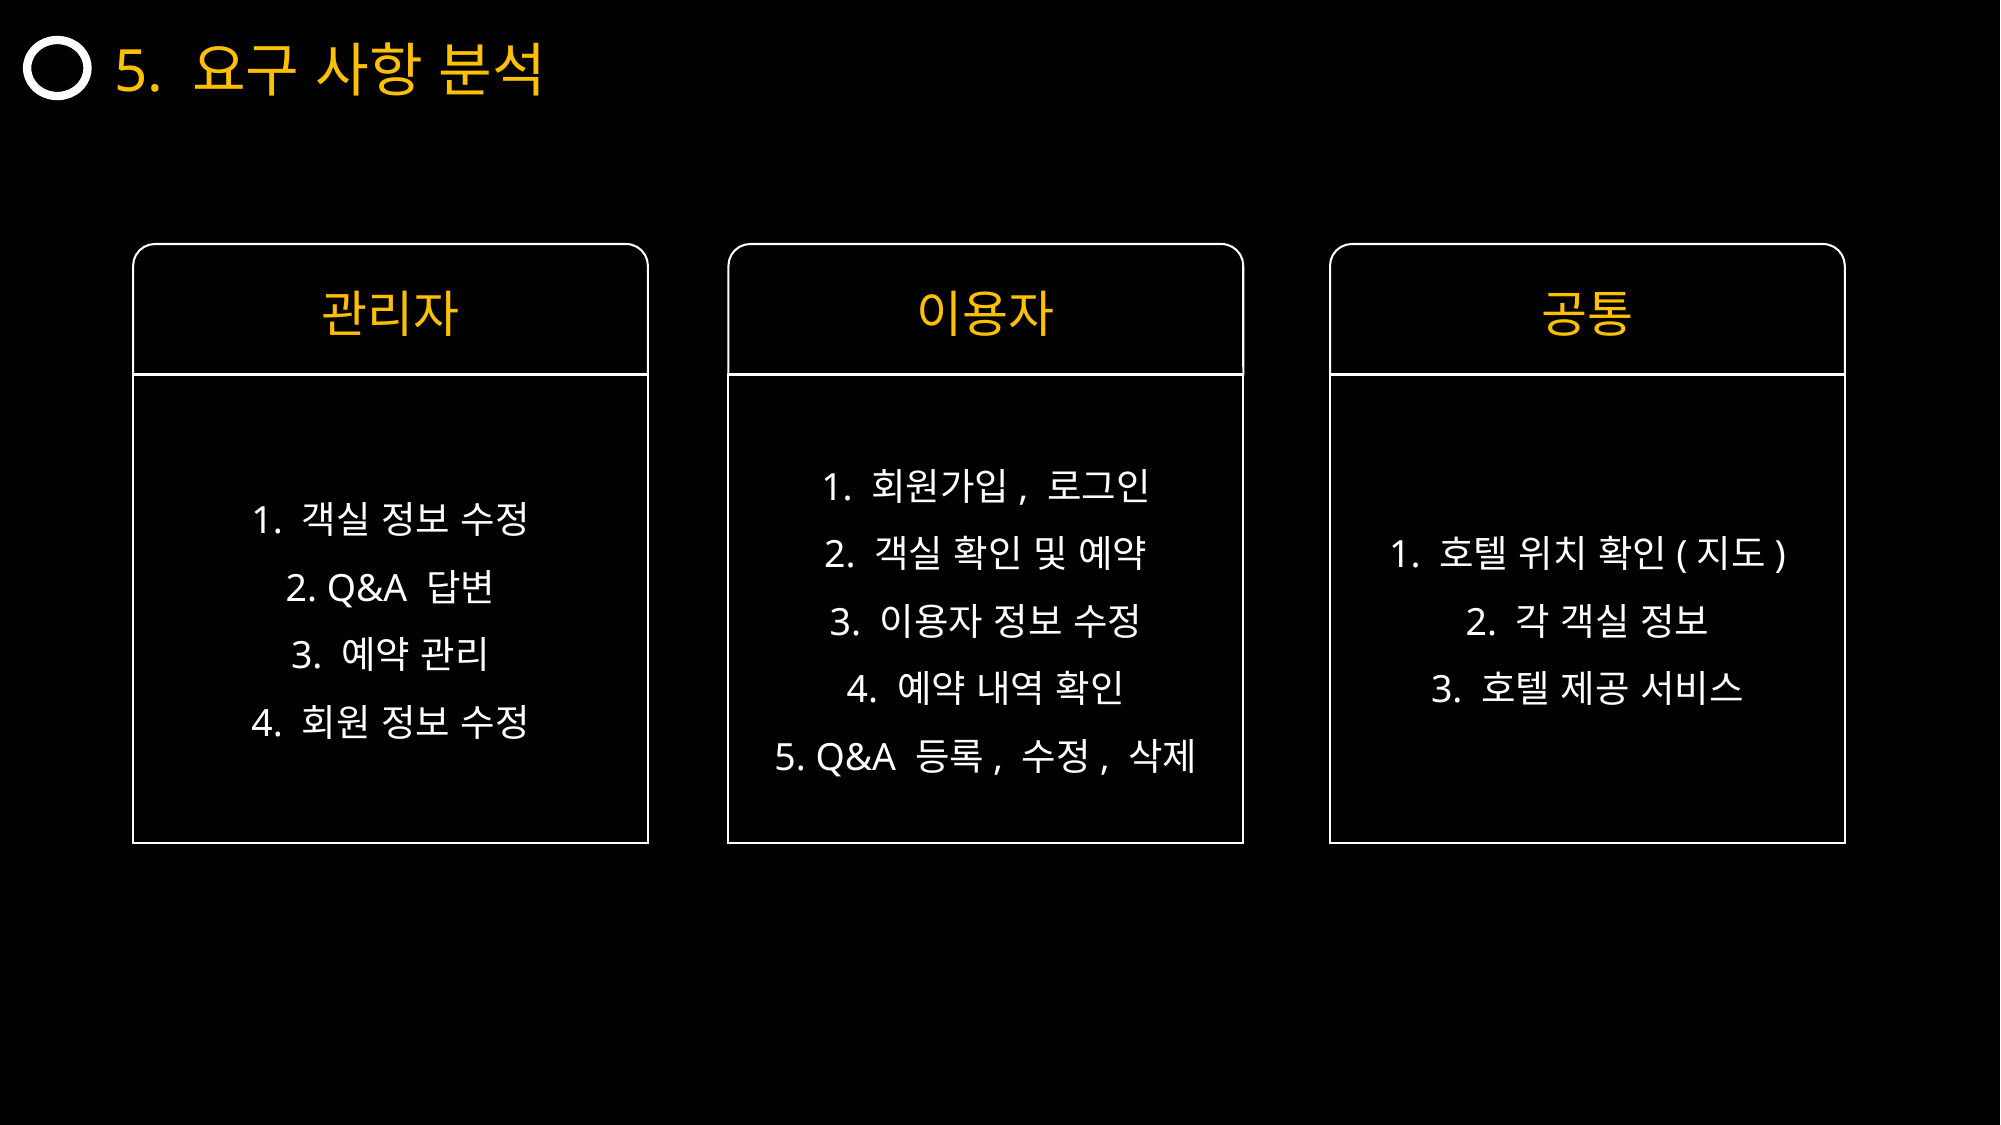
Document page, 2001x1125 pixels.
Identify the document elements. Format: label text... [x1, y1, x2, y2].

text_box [728, 244, 1244, 844]
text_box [1330, 244, 1845, 844]
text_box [133, 244, 648, 844]
text_box 5. 요구 사항 분석 [99, 25, 861, 111]
text_box [26, 38, 89, 98]
